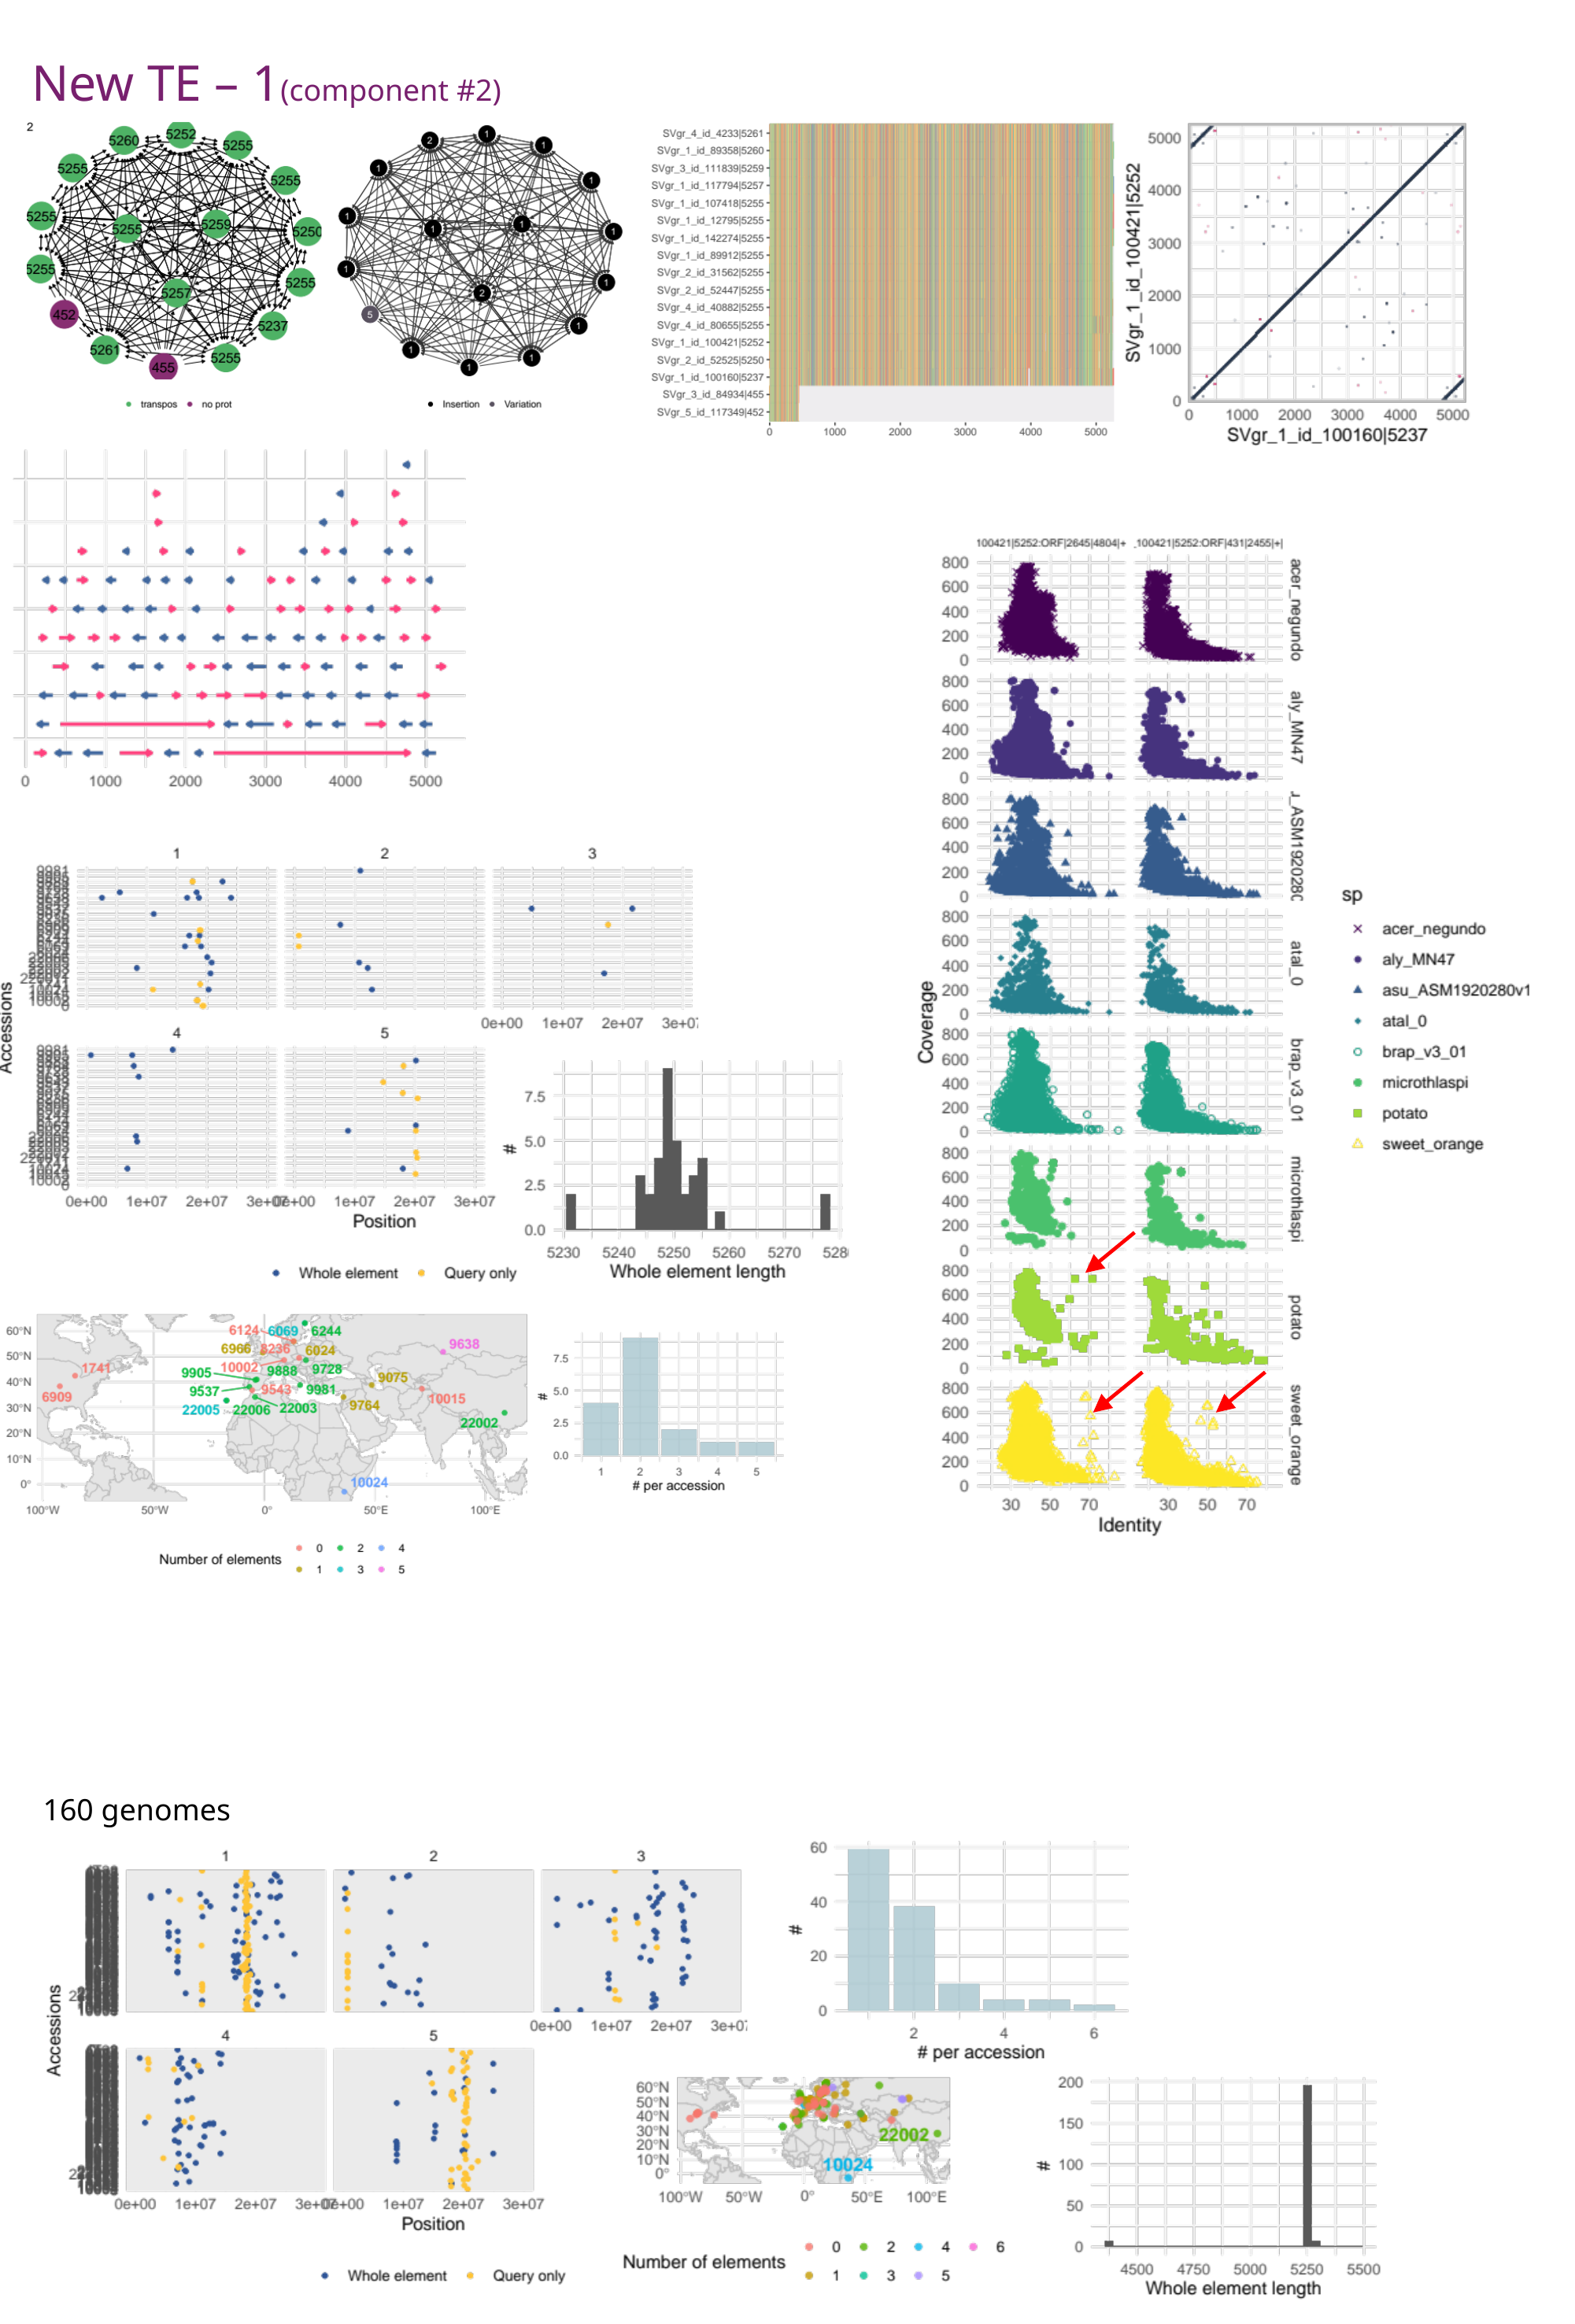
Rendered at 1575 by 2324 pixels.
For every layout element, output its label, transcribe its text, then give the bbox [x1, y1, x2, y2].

picture [0, 441, 473, 796]
picture [0, 829, 849, 1628]
picture [909, 519, 1551, 1544]
text_box 160 genomes [31, 1785, 243, 1833]
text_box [1093, 1372, 1143, 1413]
text_box New TE – 1(component #2) [20, 46, 513, 116]
picture [21, 105, 1473, 461]
picture [38, 1832, 1384, 2306]
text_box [1085, 1232, 1135, 1273]
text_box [1215, 1372, 1266, 1413]
